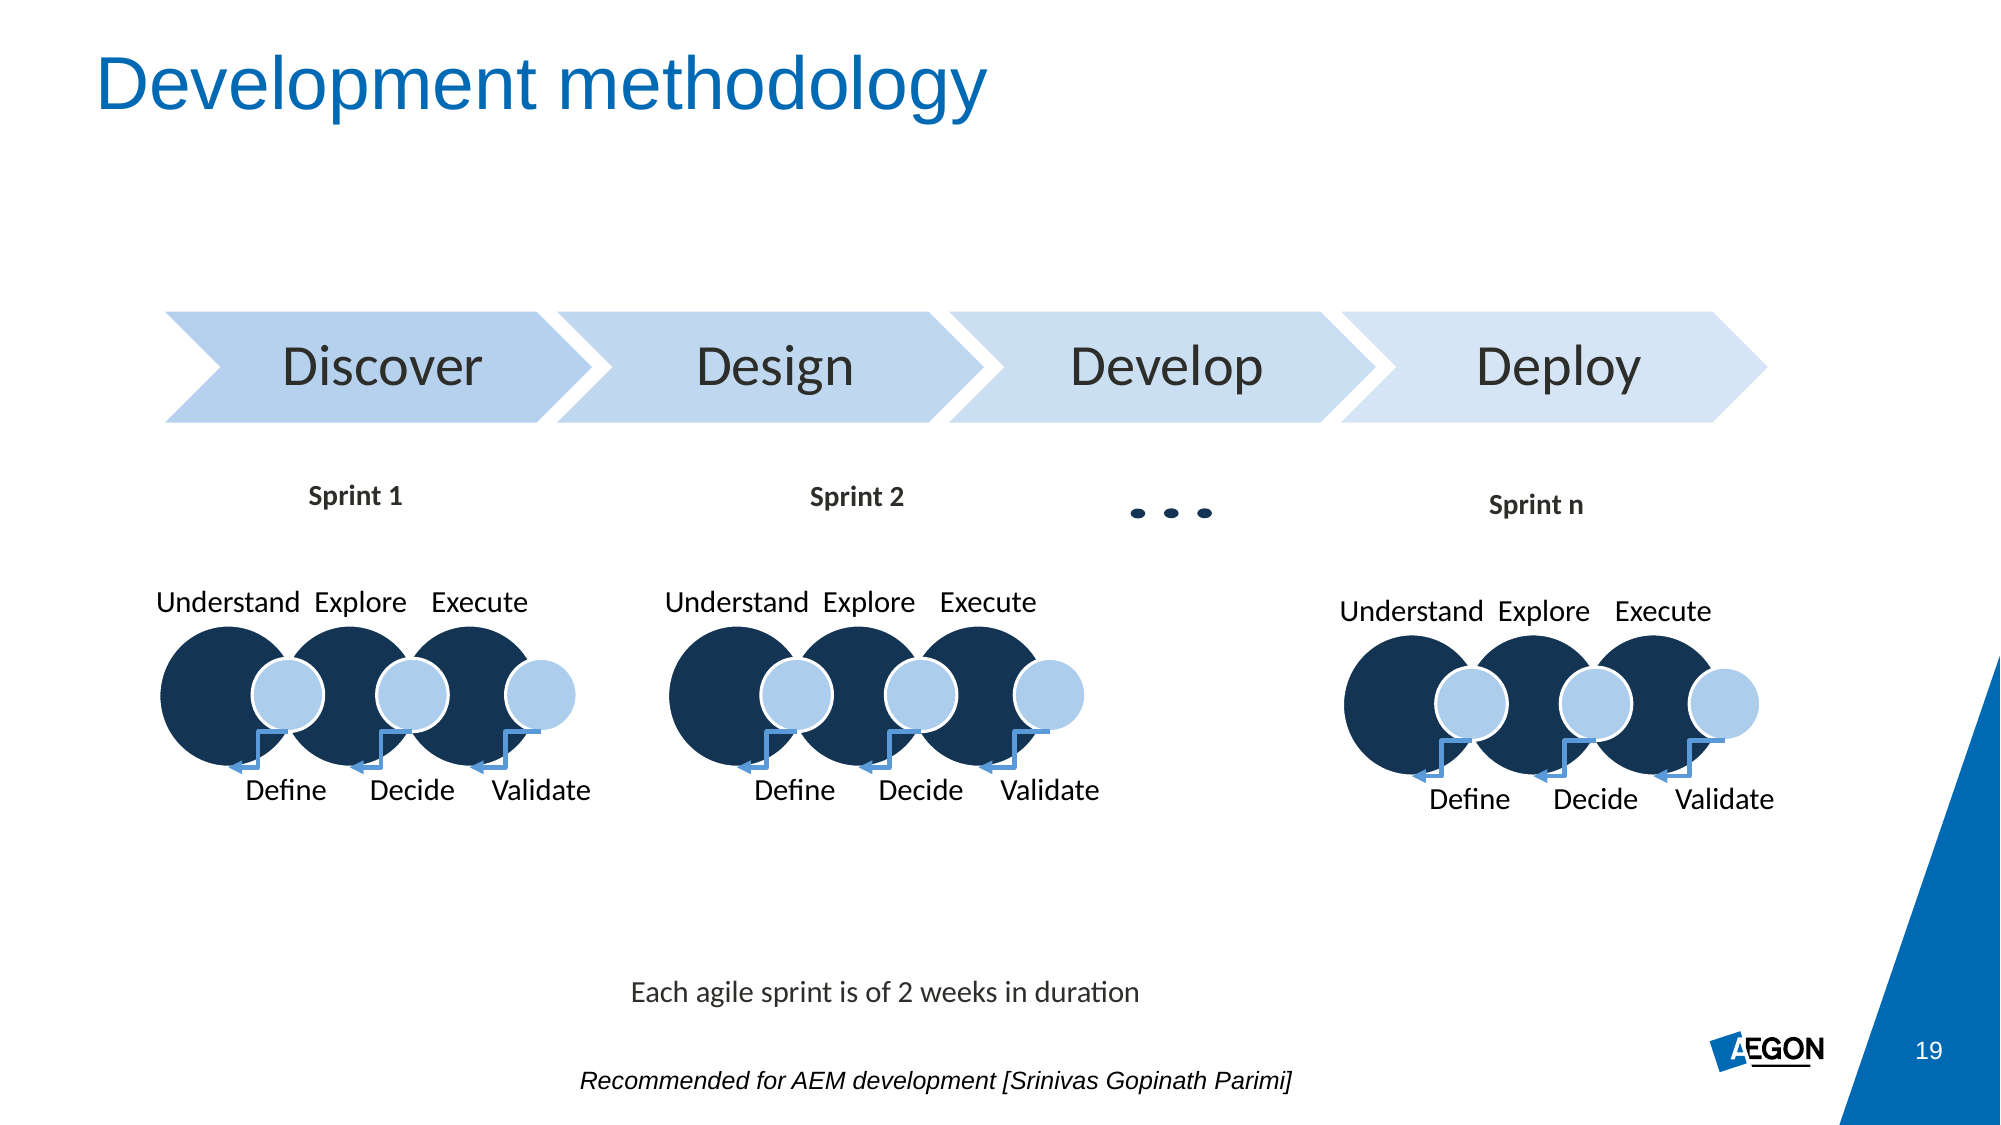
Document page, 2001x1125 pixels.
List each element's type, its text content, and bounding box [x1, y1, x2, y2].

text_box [139, 309, 1776, 1017]
list Recommended for AEM development [Srinivas Gopinath Parimi] [570, 1060, 1318, 1116]
title Development methodology [95, 0, 1821, 138]
